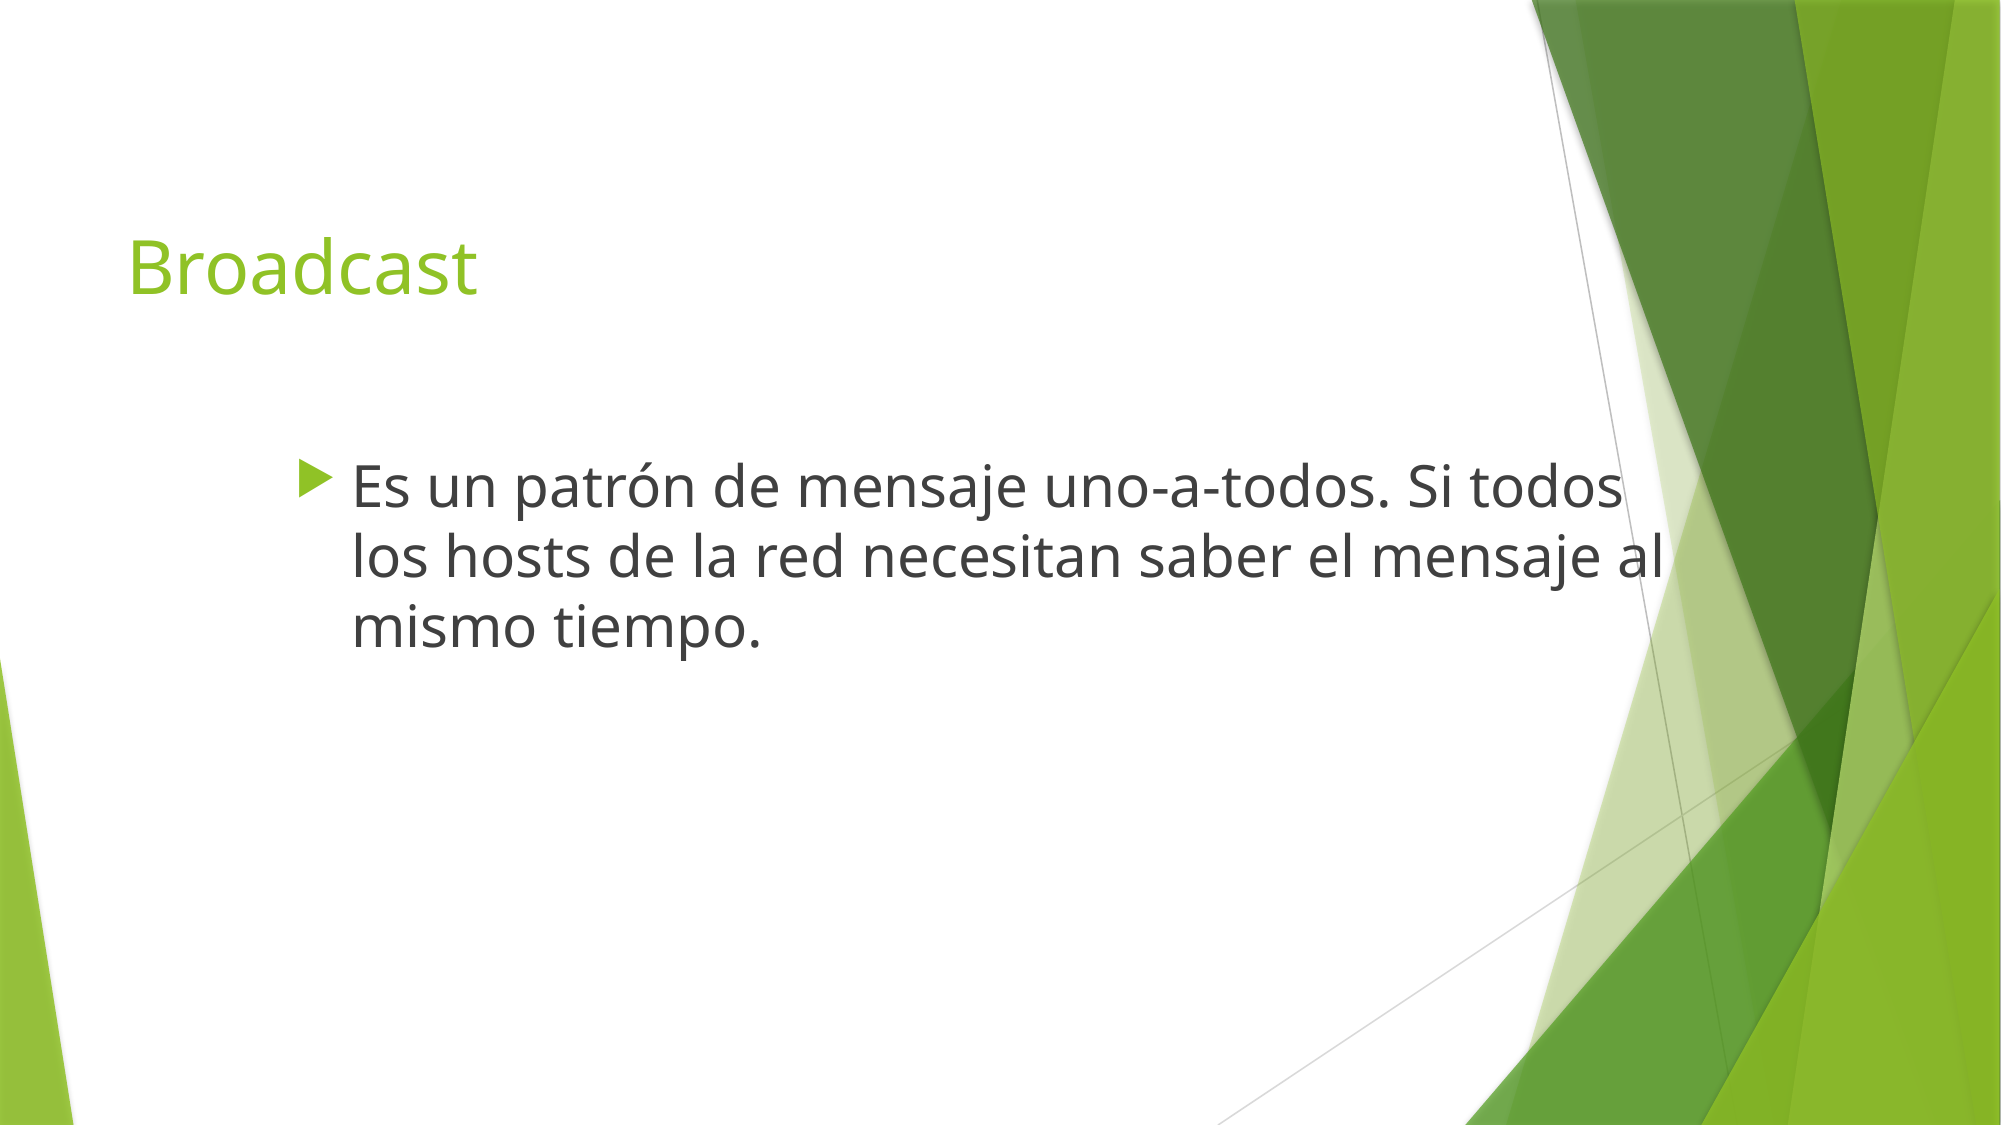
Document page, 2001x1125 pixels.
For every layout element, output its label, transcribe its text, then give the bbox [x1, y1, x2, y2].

list Es un patrón de mensaje uno-a-todos. Si todos los hosts de la red necesitan saber el mensaje al mismo tiempo. [279, 441, 1721, 952]
title Broadcast [111, 99, 1522, 317]
